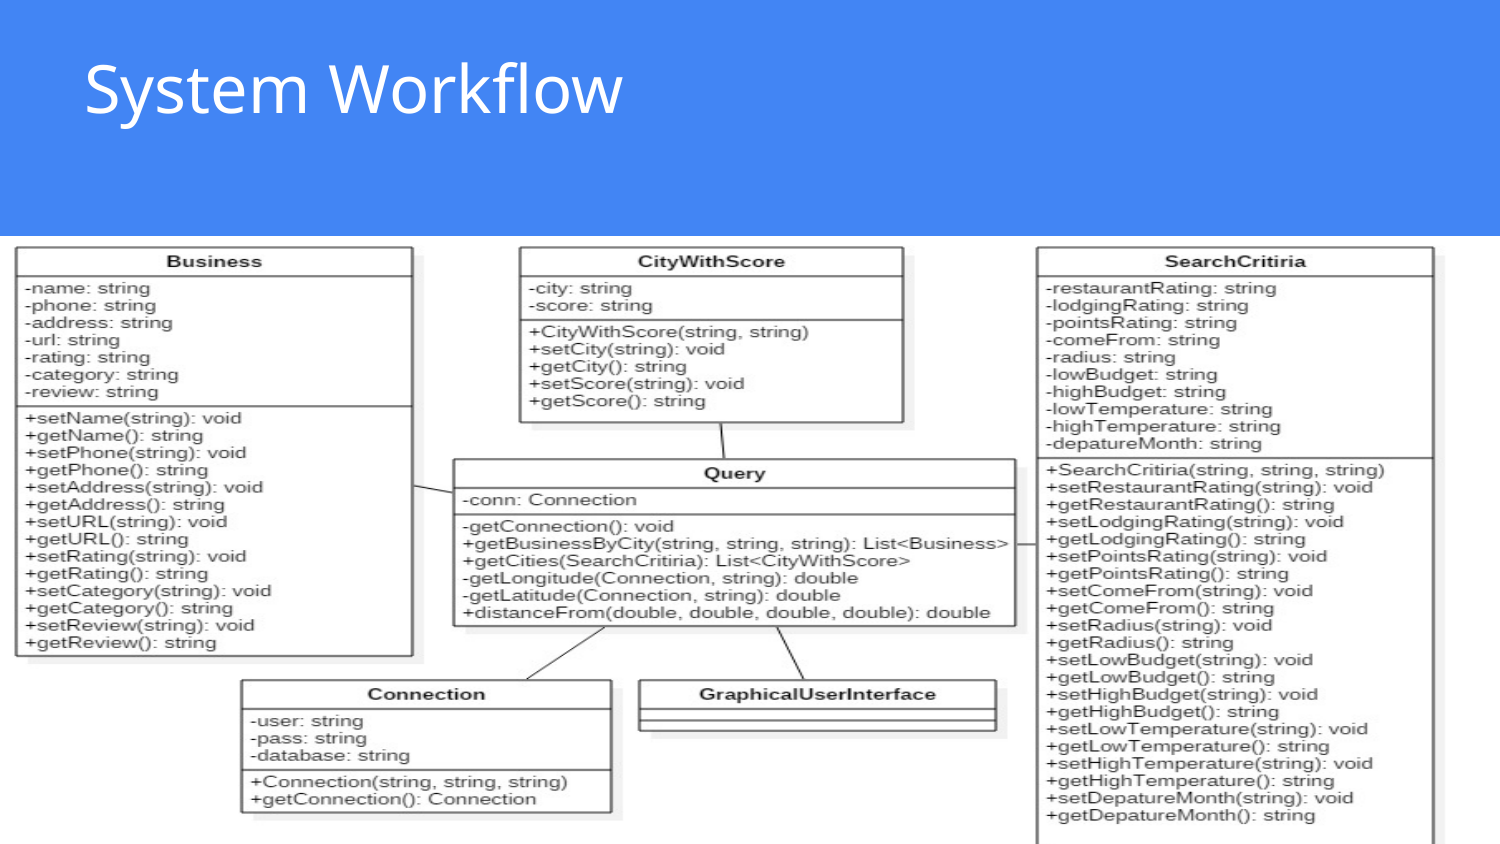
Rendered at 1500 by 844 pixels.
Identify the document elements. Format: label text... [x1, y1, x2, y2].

title System Workflow [69, 15, 1419, 142]
picture [0, 236, 1500, 844]
